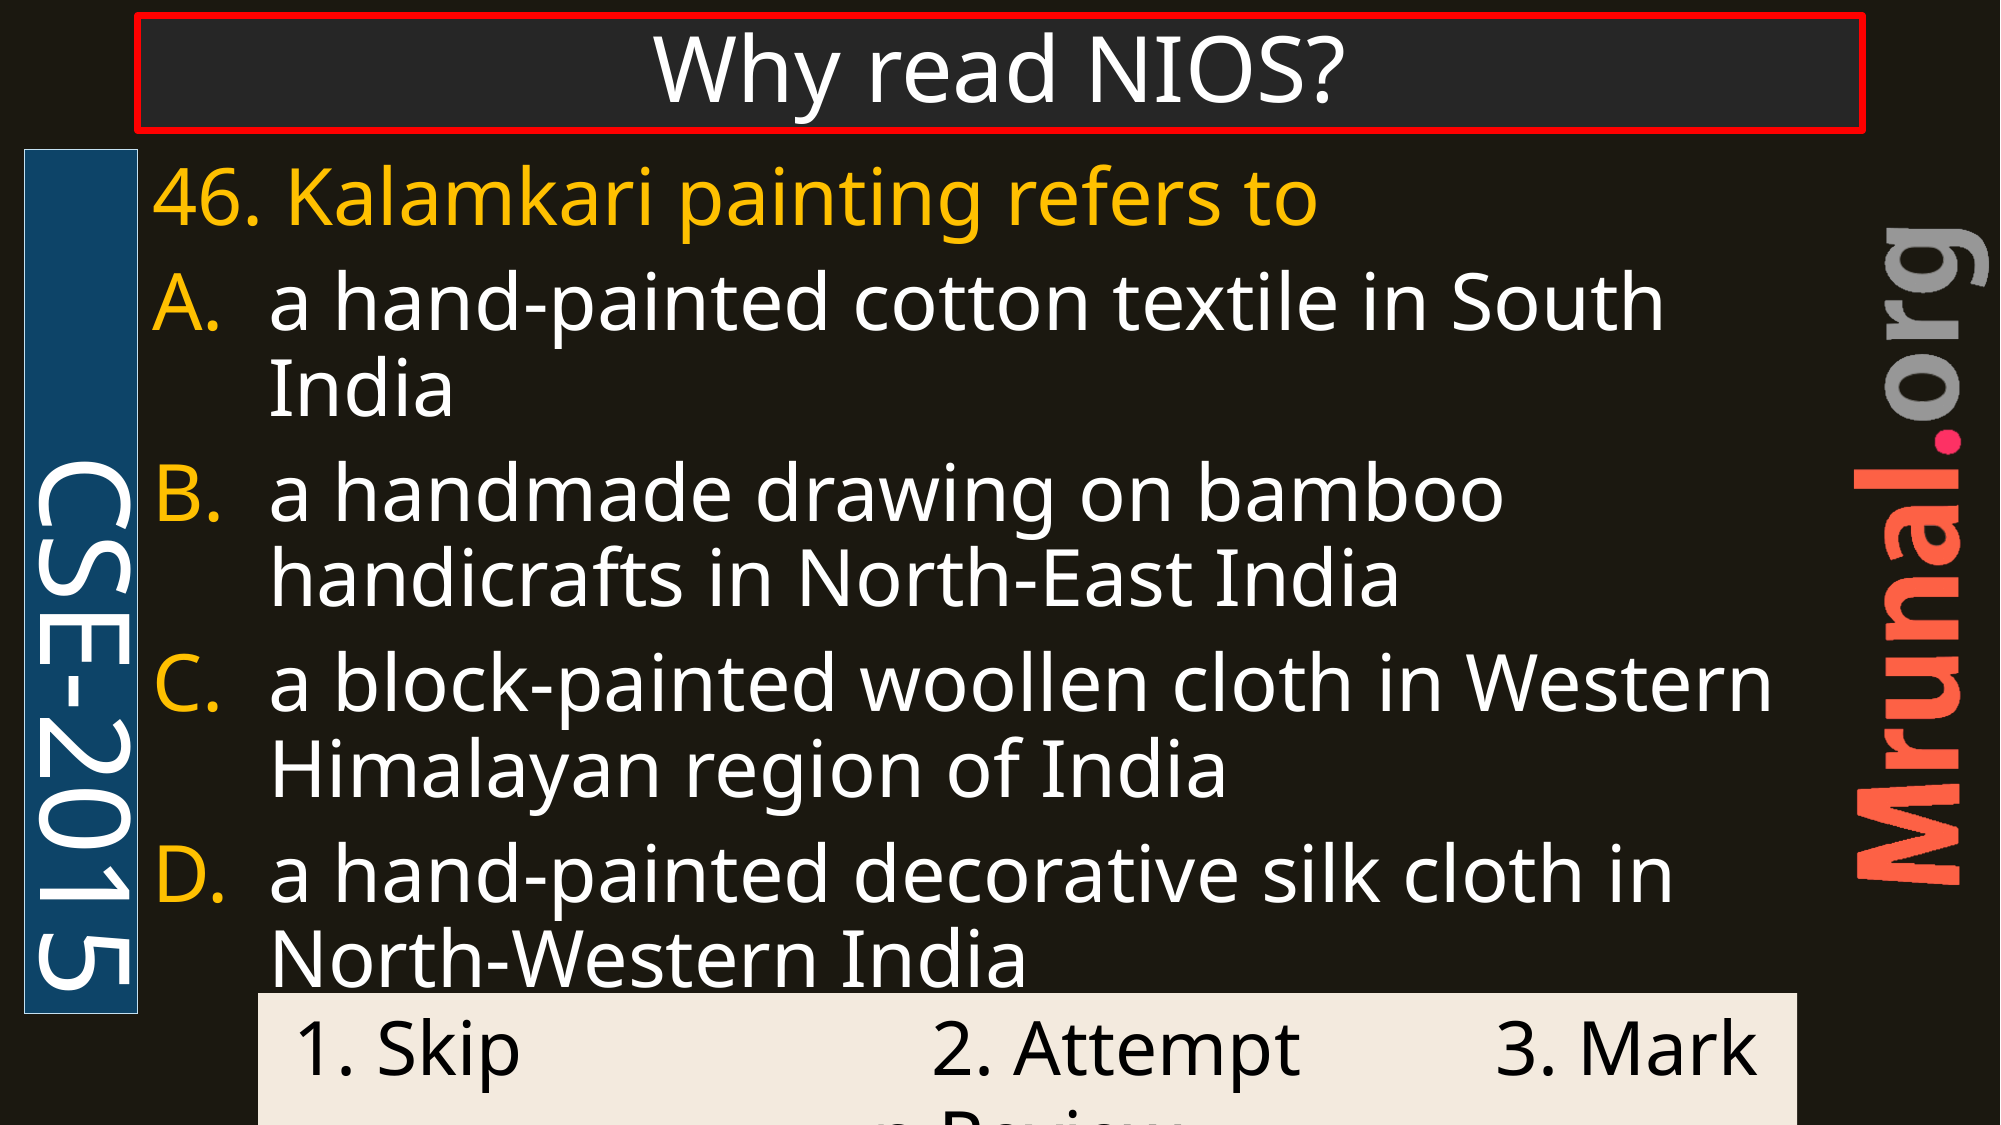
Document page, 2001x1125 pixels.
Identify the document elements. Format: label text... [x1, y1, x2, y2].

list CSE-2015 [24, 149, 138, 1014]
list 46. Kalamkari painting refers to a hand-painted cotton textile in South India a handmade drawing on bamboo handicrafts in North-East India a block-painted woollen cloth in Western Himalayan region of India a hand-painted decorative silk cloth in North-Western India [138, 149, 1863, 1014]
picture [1863, 223, 2000, 894]
title Why read NIOS? [134, 12, 1866, 134]
